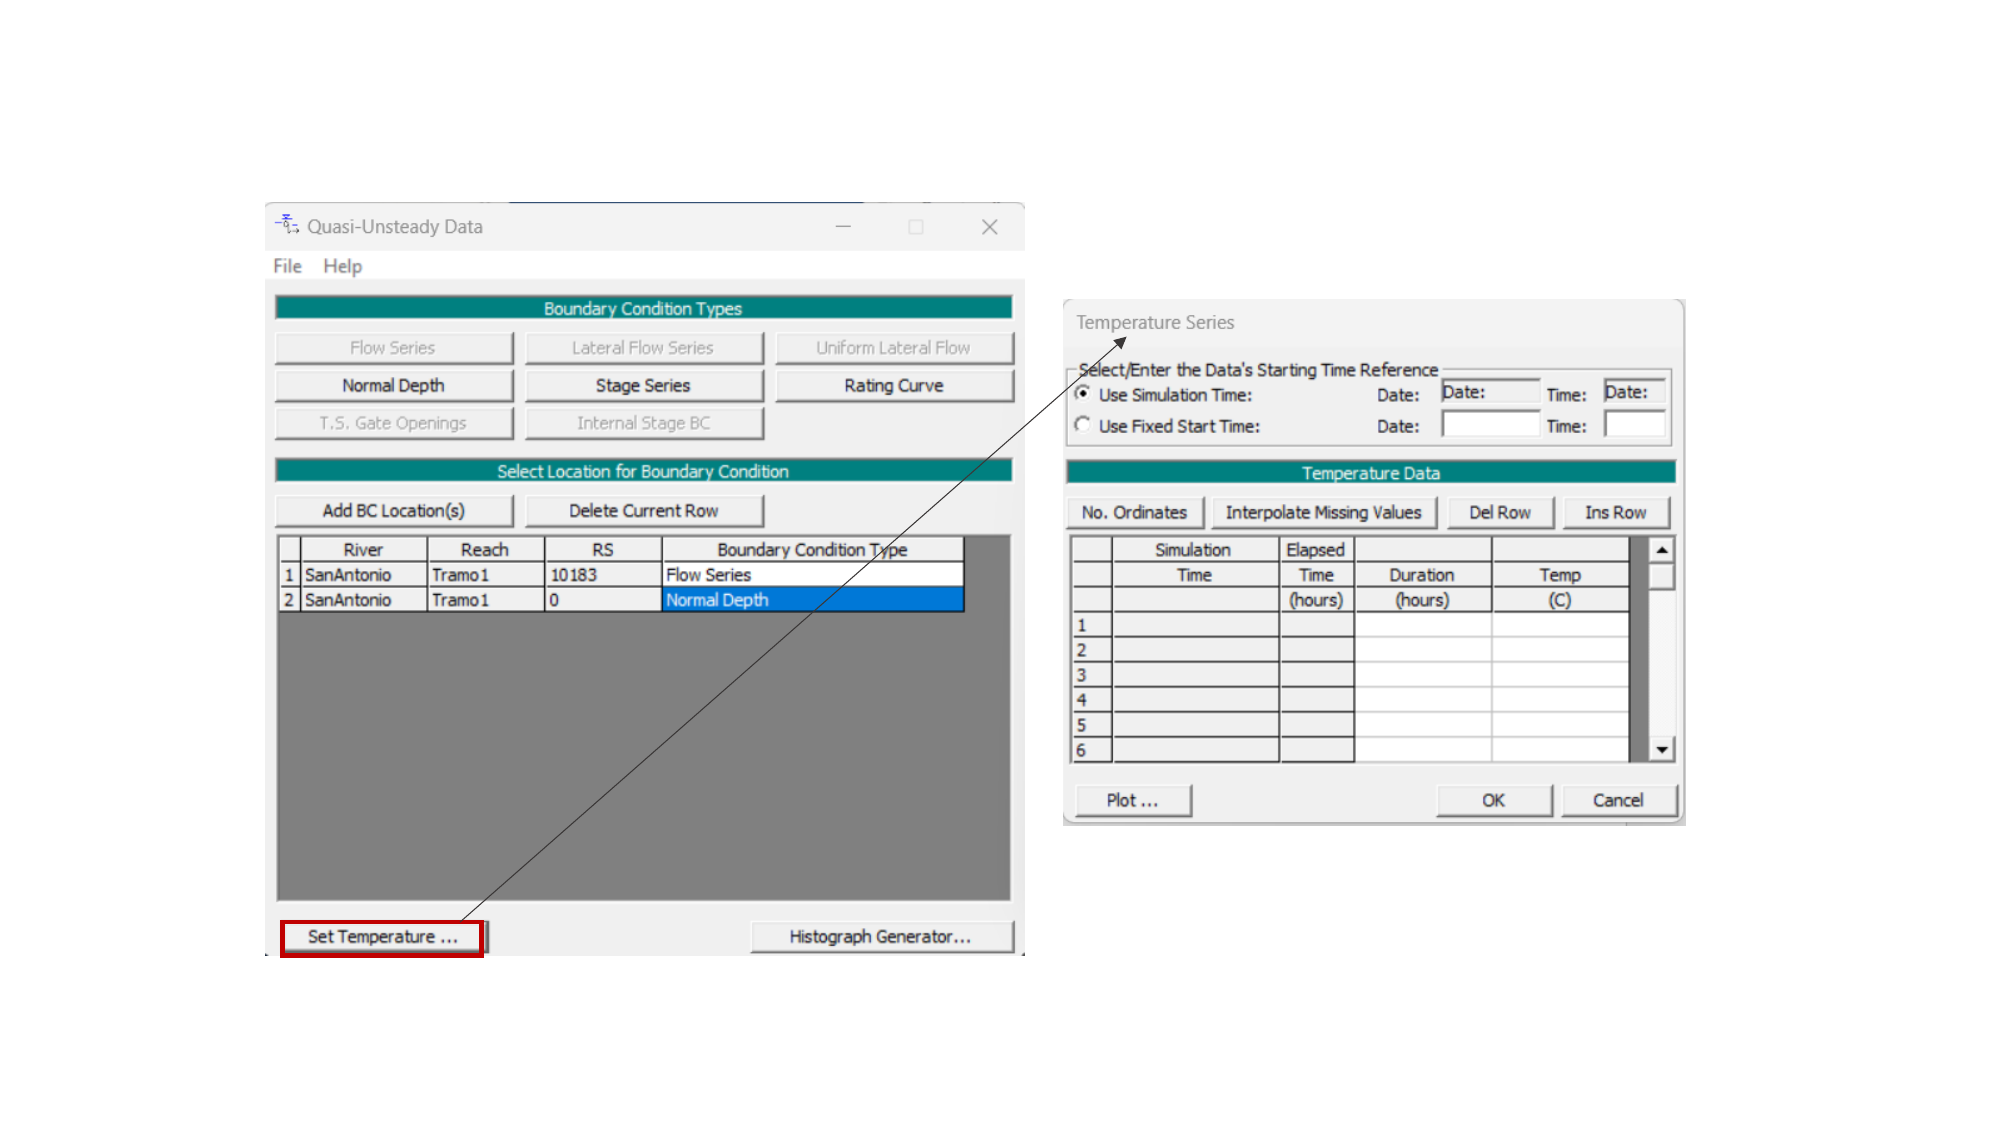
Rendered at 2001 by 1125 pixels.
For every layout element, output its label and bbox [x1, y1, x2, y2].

text_box [265, 202, 1686, 956]
